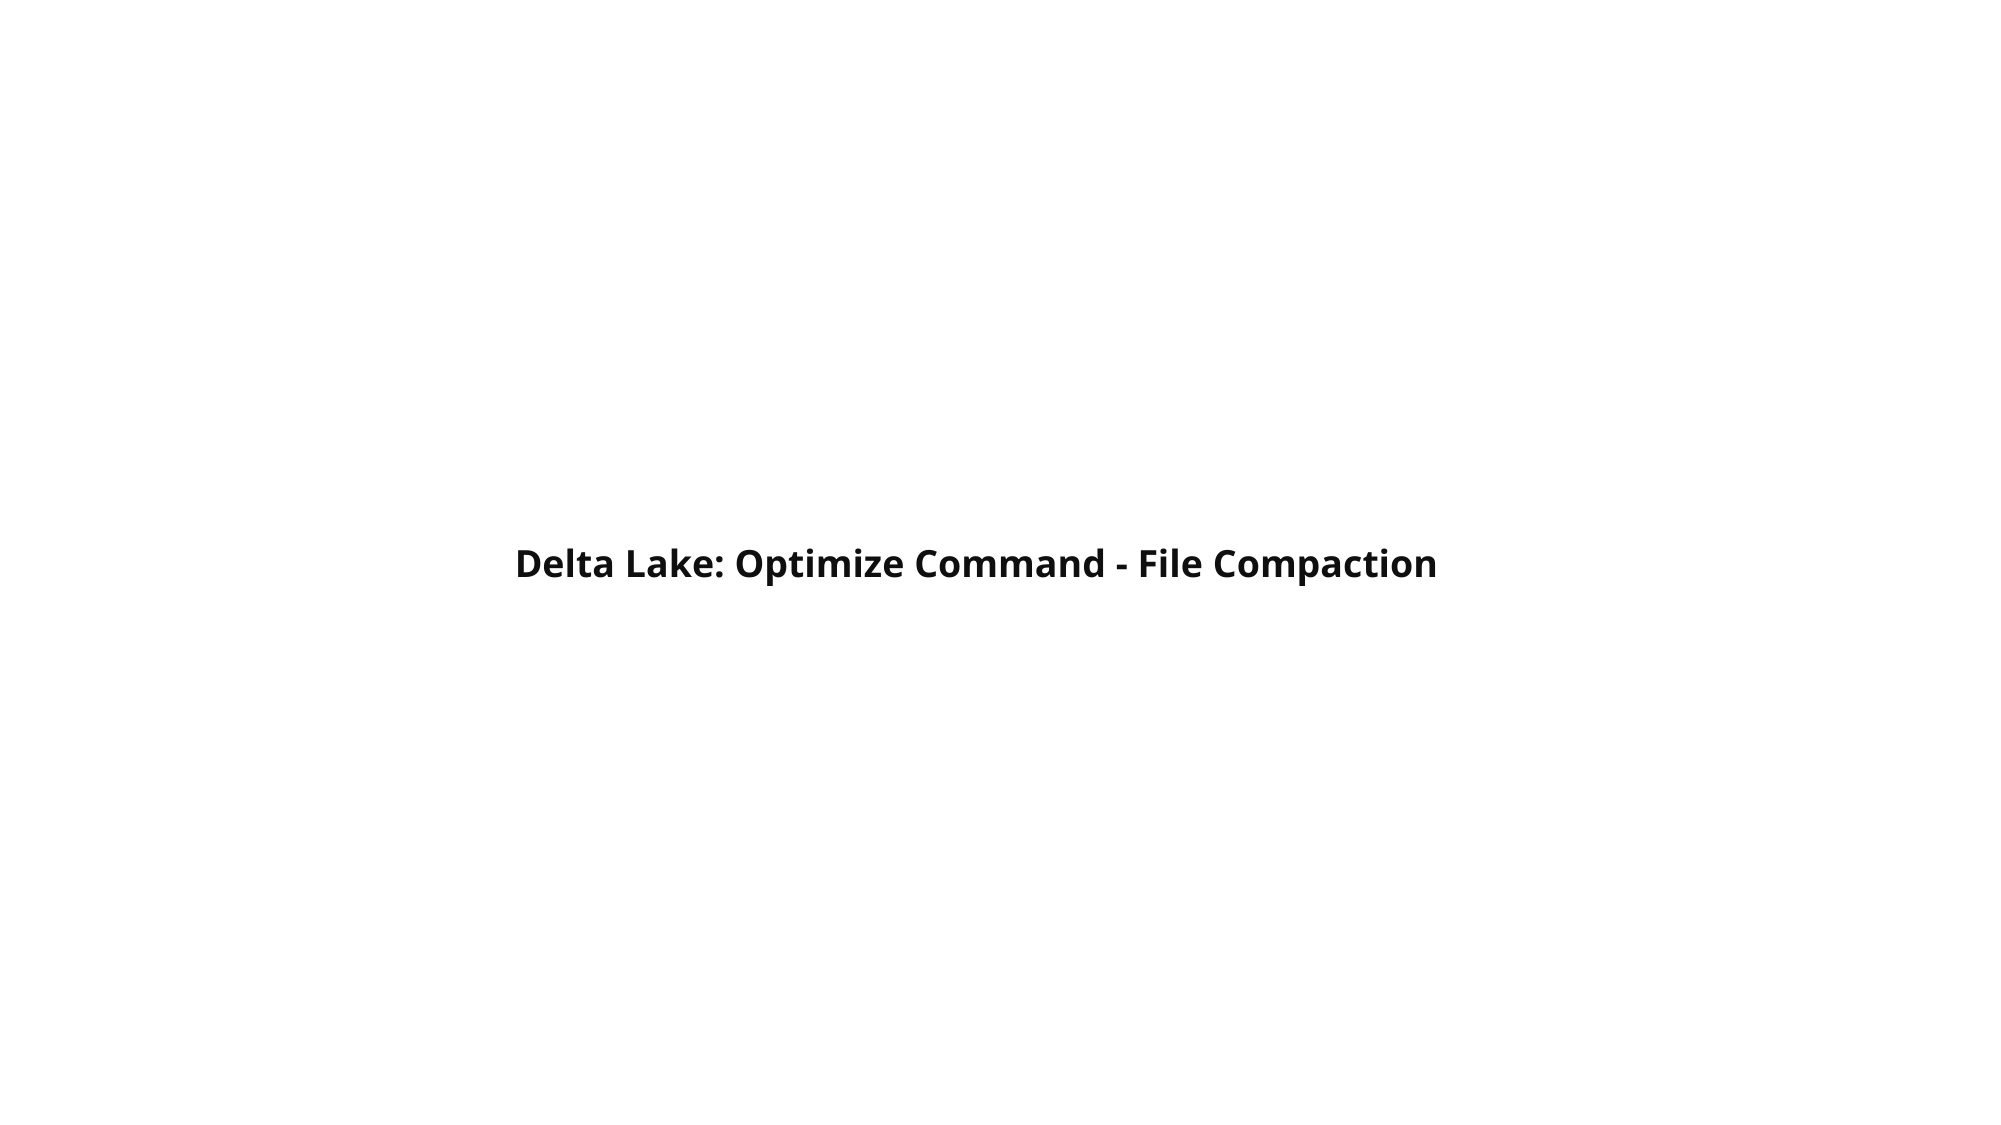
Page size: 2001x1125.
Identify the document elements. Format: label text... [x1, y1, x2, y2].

text_box Delta Lake: Optimize Command - File Compaction [500, 532, 1500, 593]
